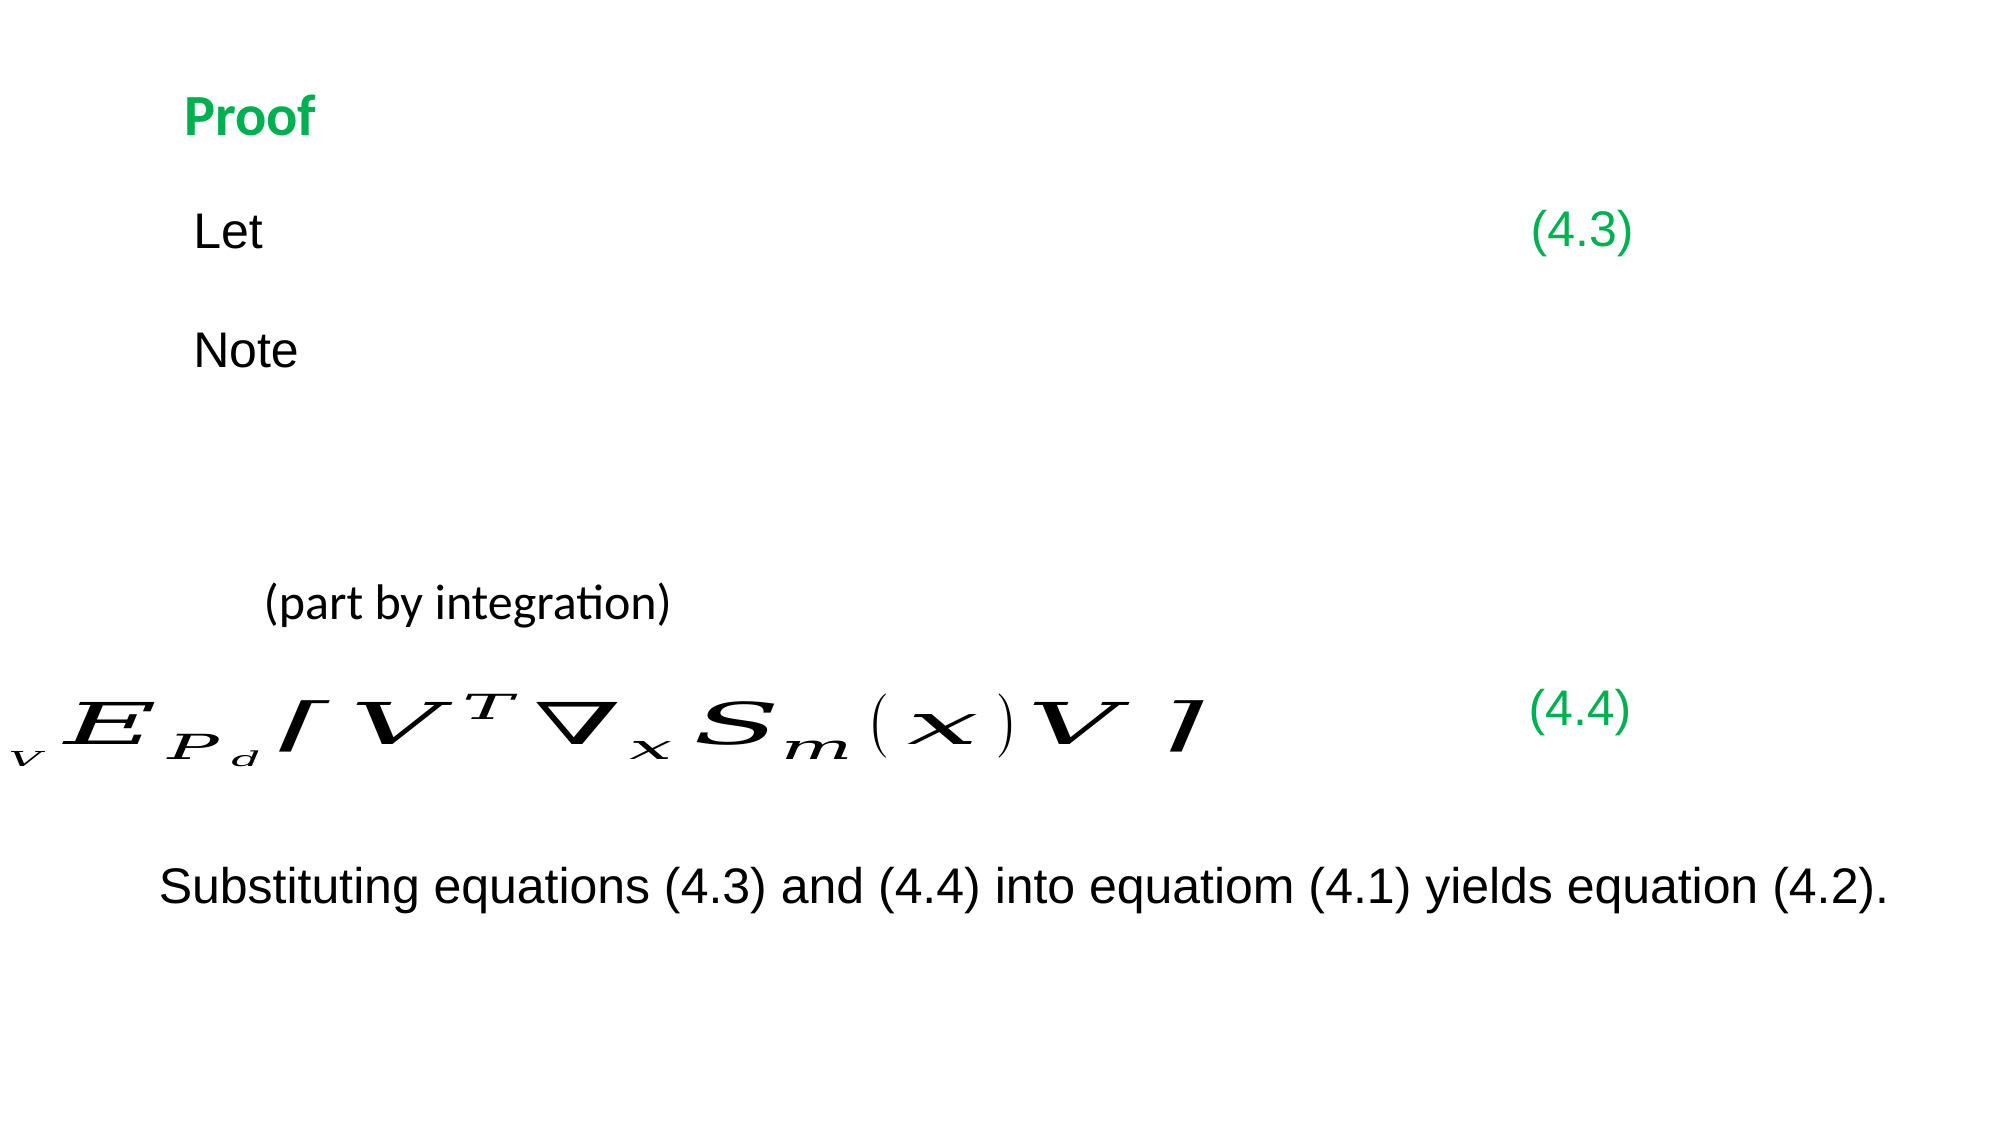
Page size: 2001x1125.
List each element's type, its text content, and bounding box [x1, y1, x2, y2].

text_box (4.4) [1513, 667, 1854, 743]
text_box (4.3) [1515, 189, 1754, 264]
text_box Substituting equations (4.3) and (4.4) into equatiom (4.1) yields equation (4.2). [144, 846, 1919, 922]
text_box Proof [169, 70, 1000, 155]
